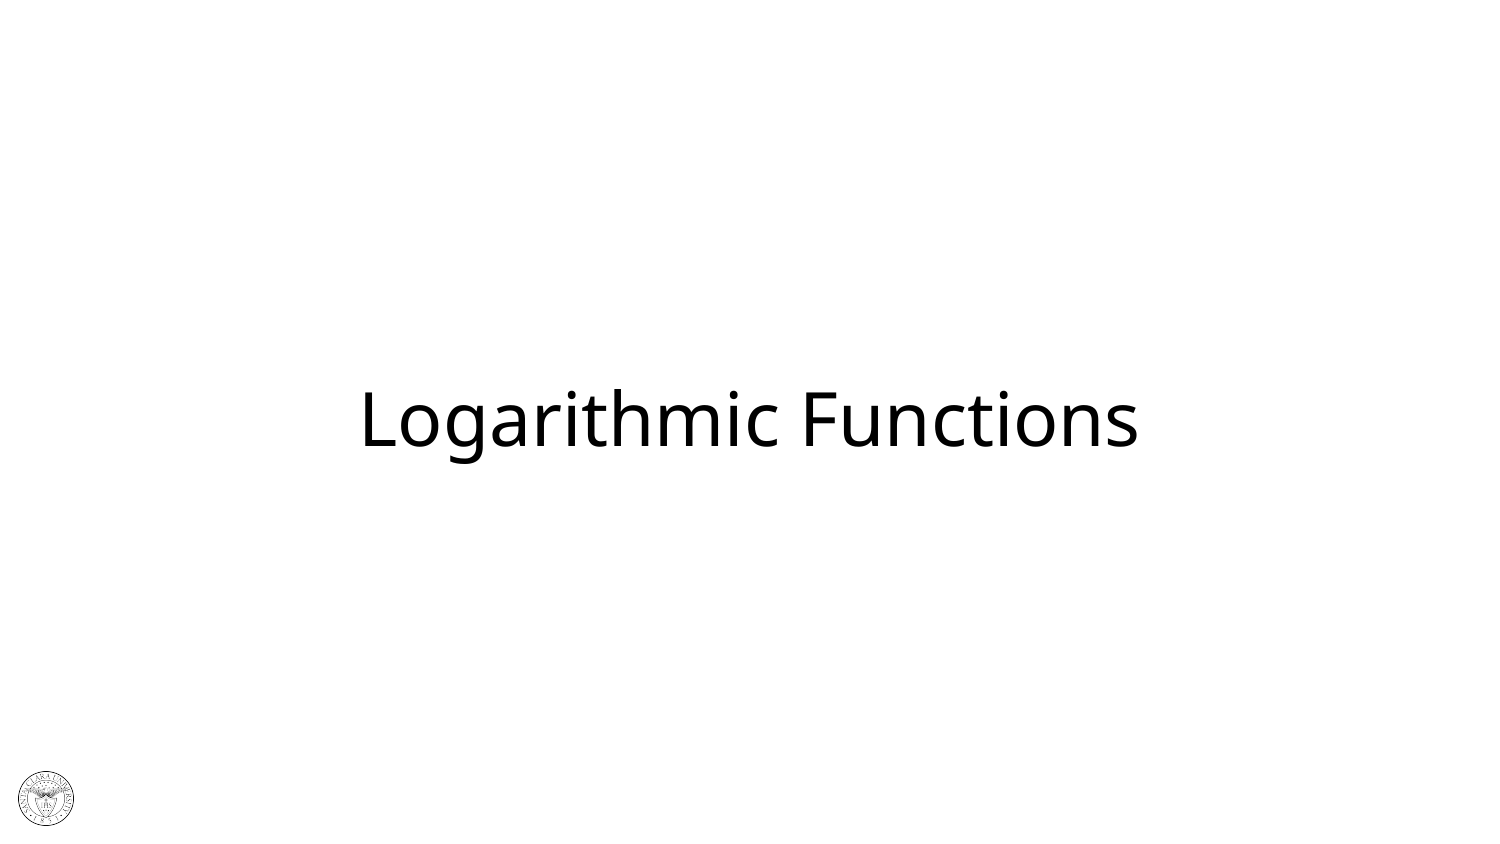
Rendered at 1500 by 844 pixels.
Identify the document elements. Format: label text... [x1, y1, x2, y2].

title Logarithmic Functions [187, 336, 1313, 508]
picture [18, 771, 74, 826]
